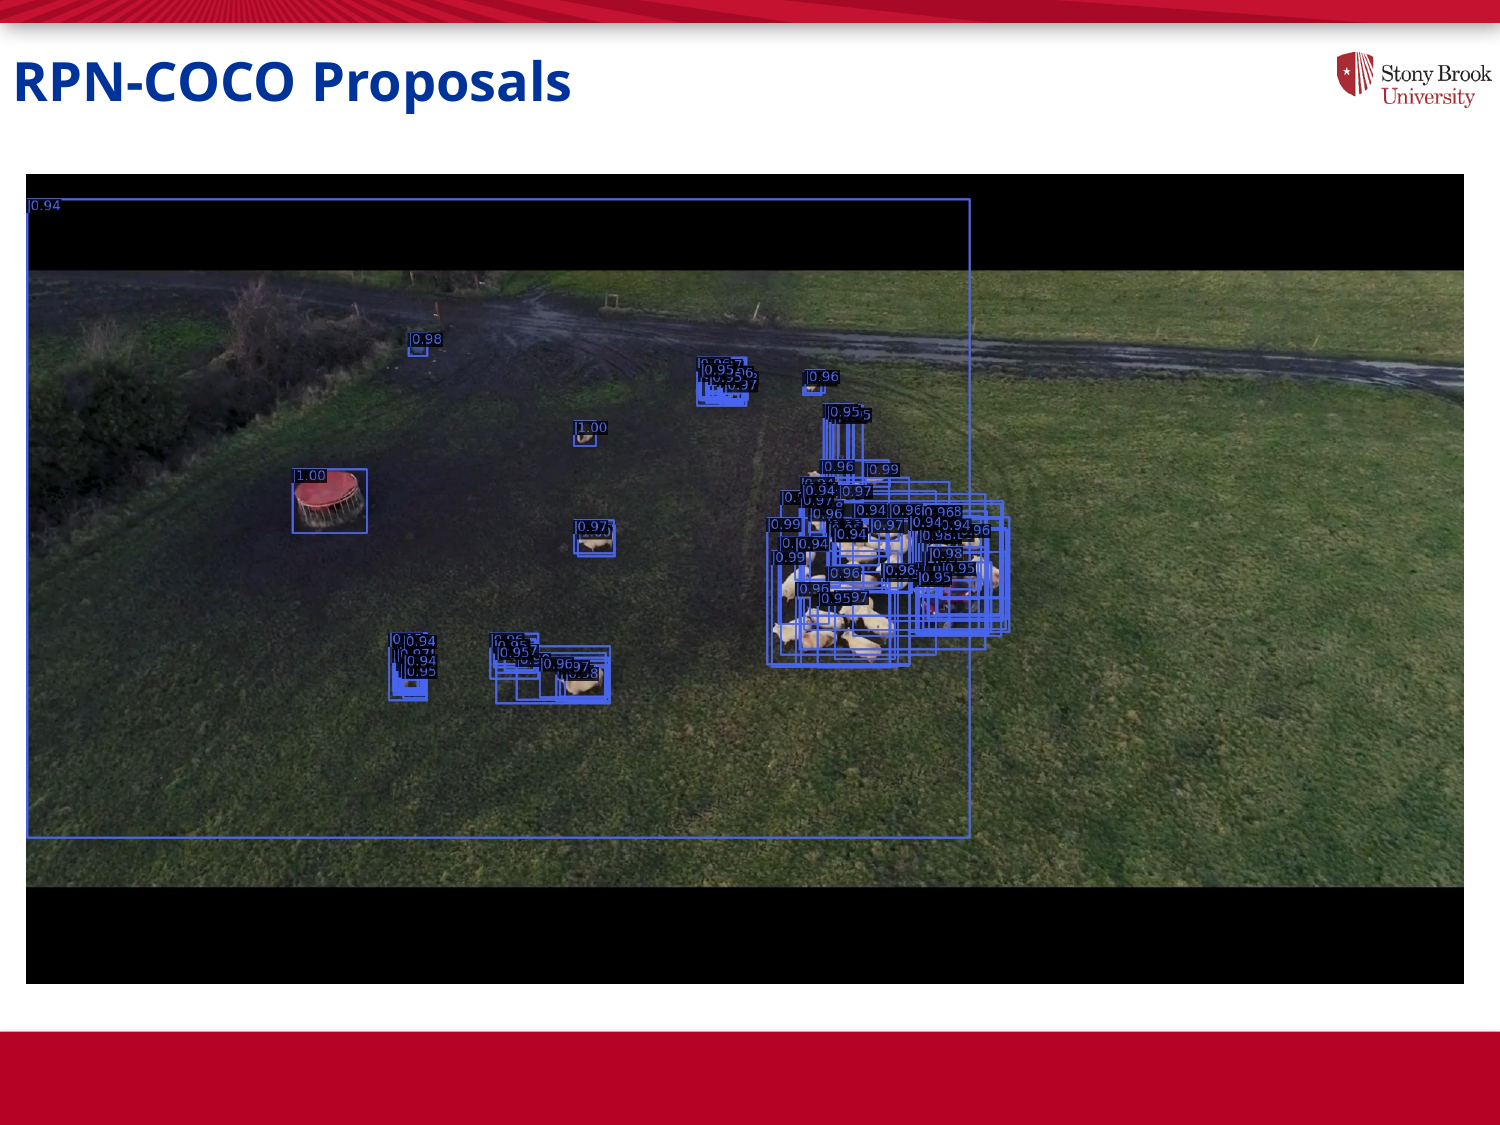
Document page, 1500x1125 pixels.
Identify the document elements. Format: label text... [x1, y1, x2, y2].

picture [0, 0, 1500, 23]
title RPN-COCO Proposals [12, 27, 1479, 146]
picture [26, 174, 1465, 984]
picture [1479, 52, 1492, 108]
